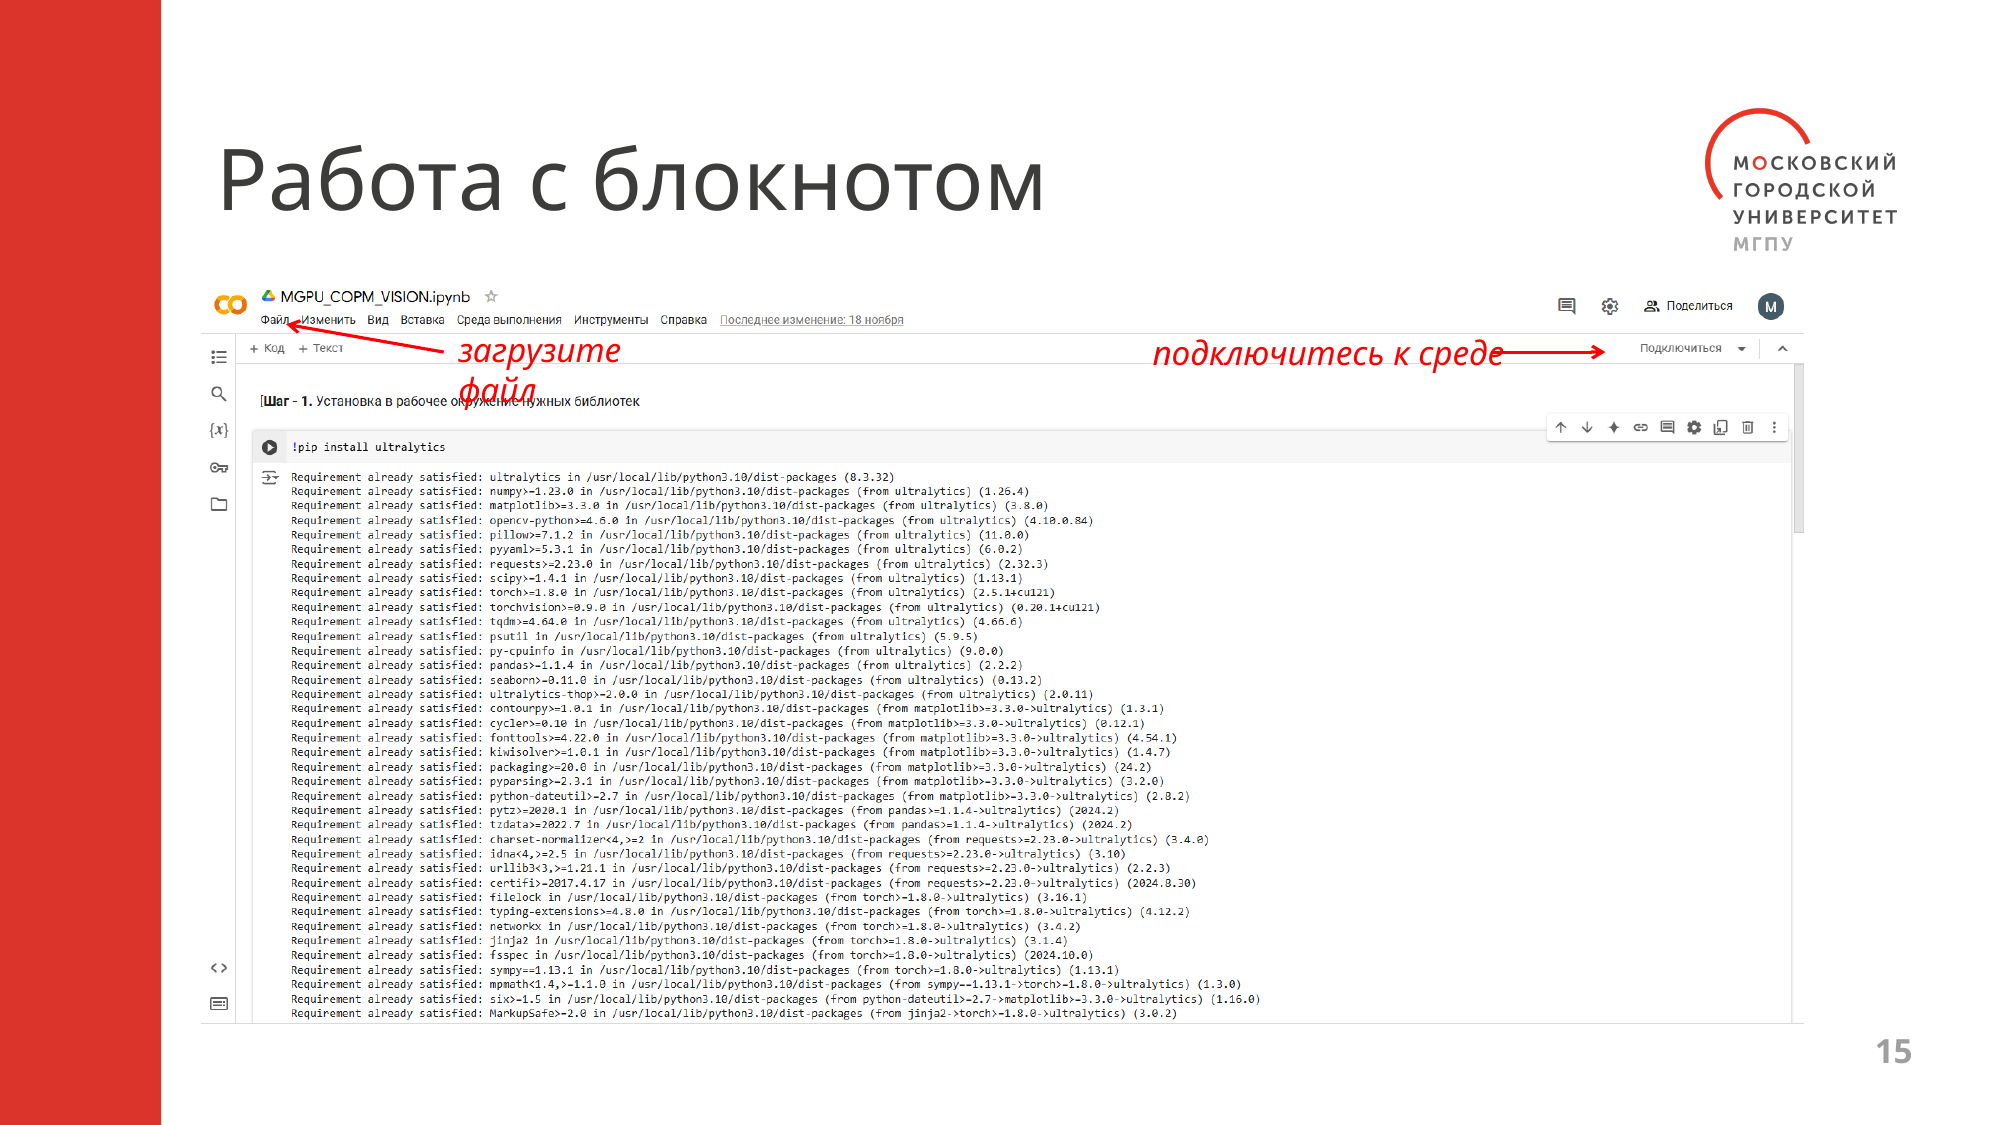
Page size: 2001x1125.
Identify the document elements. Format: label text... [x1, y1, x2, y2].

picture [1705, 107, 1898, 251]
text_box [286, 324, 444, 353]
slide_number 15 [1846, 1013, 1941, 1093]
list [201, 280, 1804, 1025]
title Работа с блокнотом [201, 124, 1070, 243]
